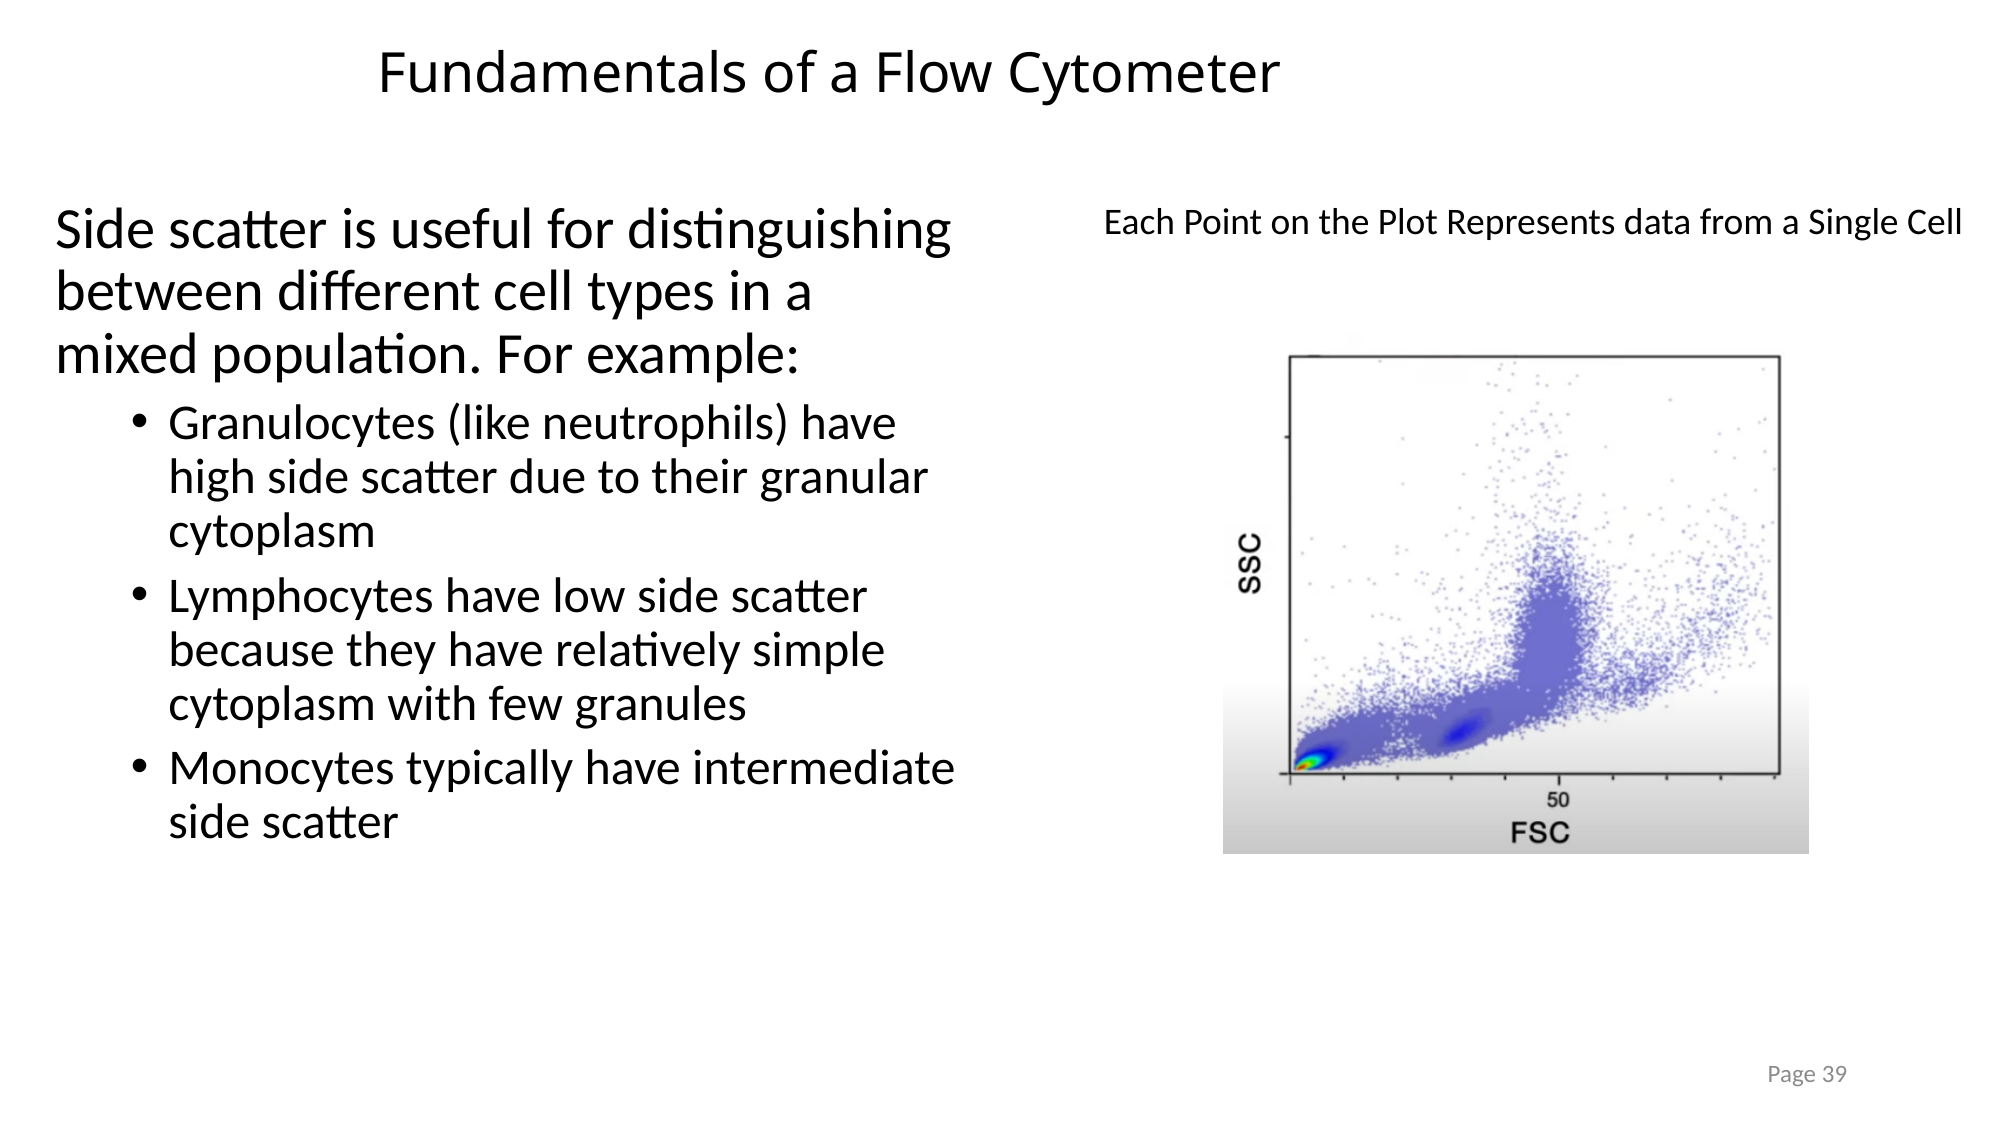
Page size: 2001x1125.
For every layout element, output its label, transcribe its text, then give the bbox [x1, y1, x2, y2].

picture [1223, 331, 1809, 854]
title Fundamentals of a Flow Cytometer [362, 36, 1638, 112]
list Side scatter is useful for distinguishing between different cell types in a mixed population. For example: Granulocytes (like neutrophils) have high side scatter due to their granular cytoplasm Lymphocytes have low side scatter because they have relatively simple cytoplasm with few granules Monocytes typically have intermediate side scatter [40, 190, 984, 965]
text_box Each Point on the Plot Represents data from a Single Cell [1089, 189, 1979, 250]
slide_number Page 39 [1412, 1042, 1863, 1103]
